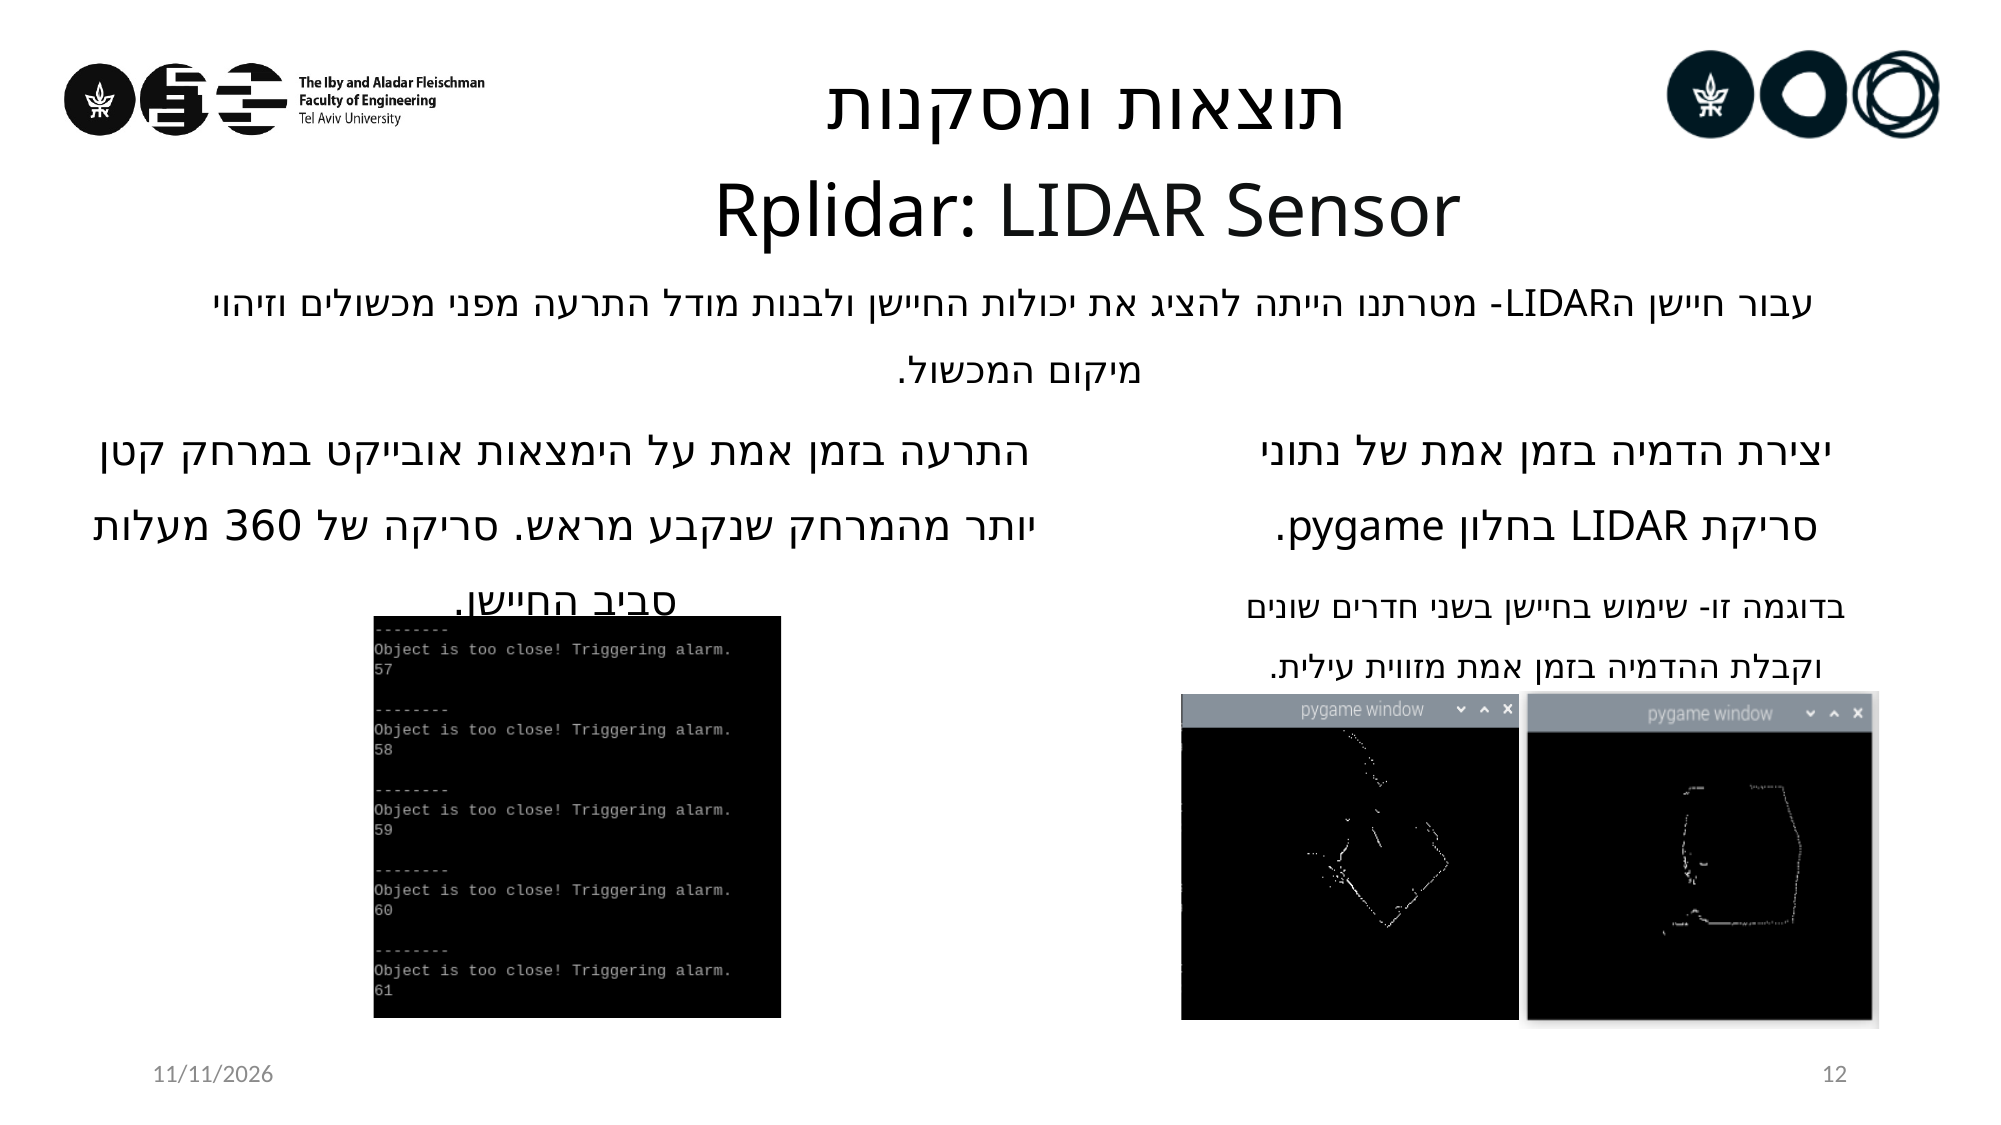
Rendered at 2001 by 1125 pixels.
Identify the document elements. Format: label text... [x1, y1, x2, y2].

text_box יצירת הדמיה בזמן אמת של נתוני סריקת LIDAR בחלון pygame. בדוגמה זו- שימוש בחיישן בשני חדרים שונים וקבלת ההדמיה בזמן אמת מזווית עילית. [1193, 391, 1974, 693]
slide_number 12 [1412, 1042, 1863, 1103]
text_box Rplidar: LIDAR Sensor [537, 165, 1638, 249]
title תוצאות ומסקנות [537, 58, 1638, 153]
picture [373, 616, 782, 1018]
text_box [1181, 690, 1879, 1029]
text_box עבור חיישן הLIDAR- מטרתנו הייתה להציג את יכולות החיישן ולבנות מודל התרעה מפני מכשולים וזיהוי מיקום המכשול. [147, 249, 1880, 399]
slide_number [137, 1042, 588, 1103]
picture [43, 44, 524, 155]
picture [1665, 39, 1957, 145]
text_box התרעה בזמן אמת על הימצאות אובייקט במרחק קטן יותר מהמרחק שנקבע מראש. סריקה של 360 מעלות סביב החיישן. [74, 391, 1130, 632]
